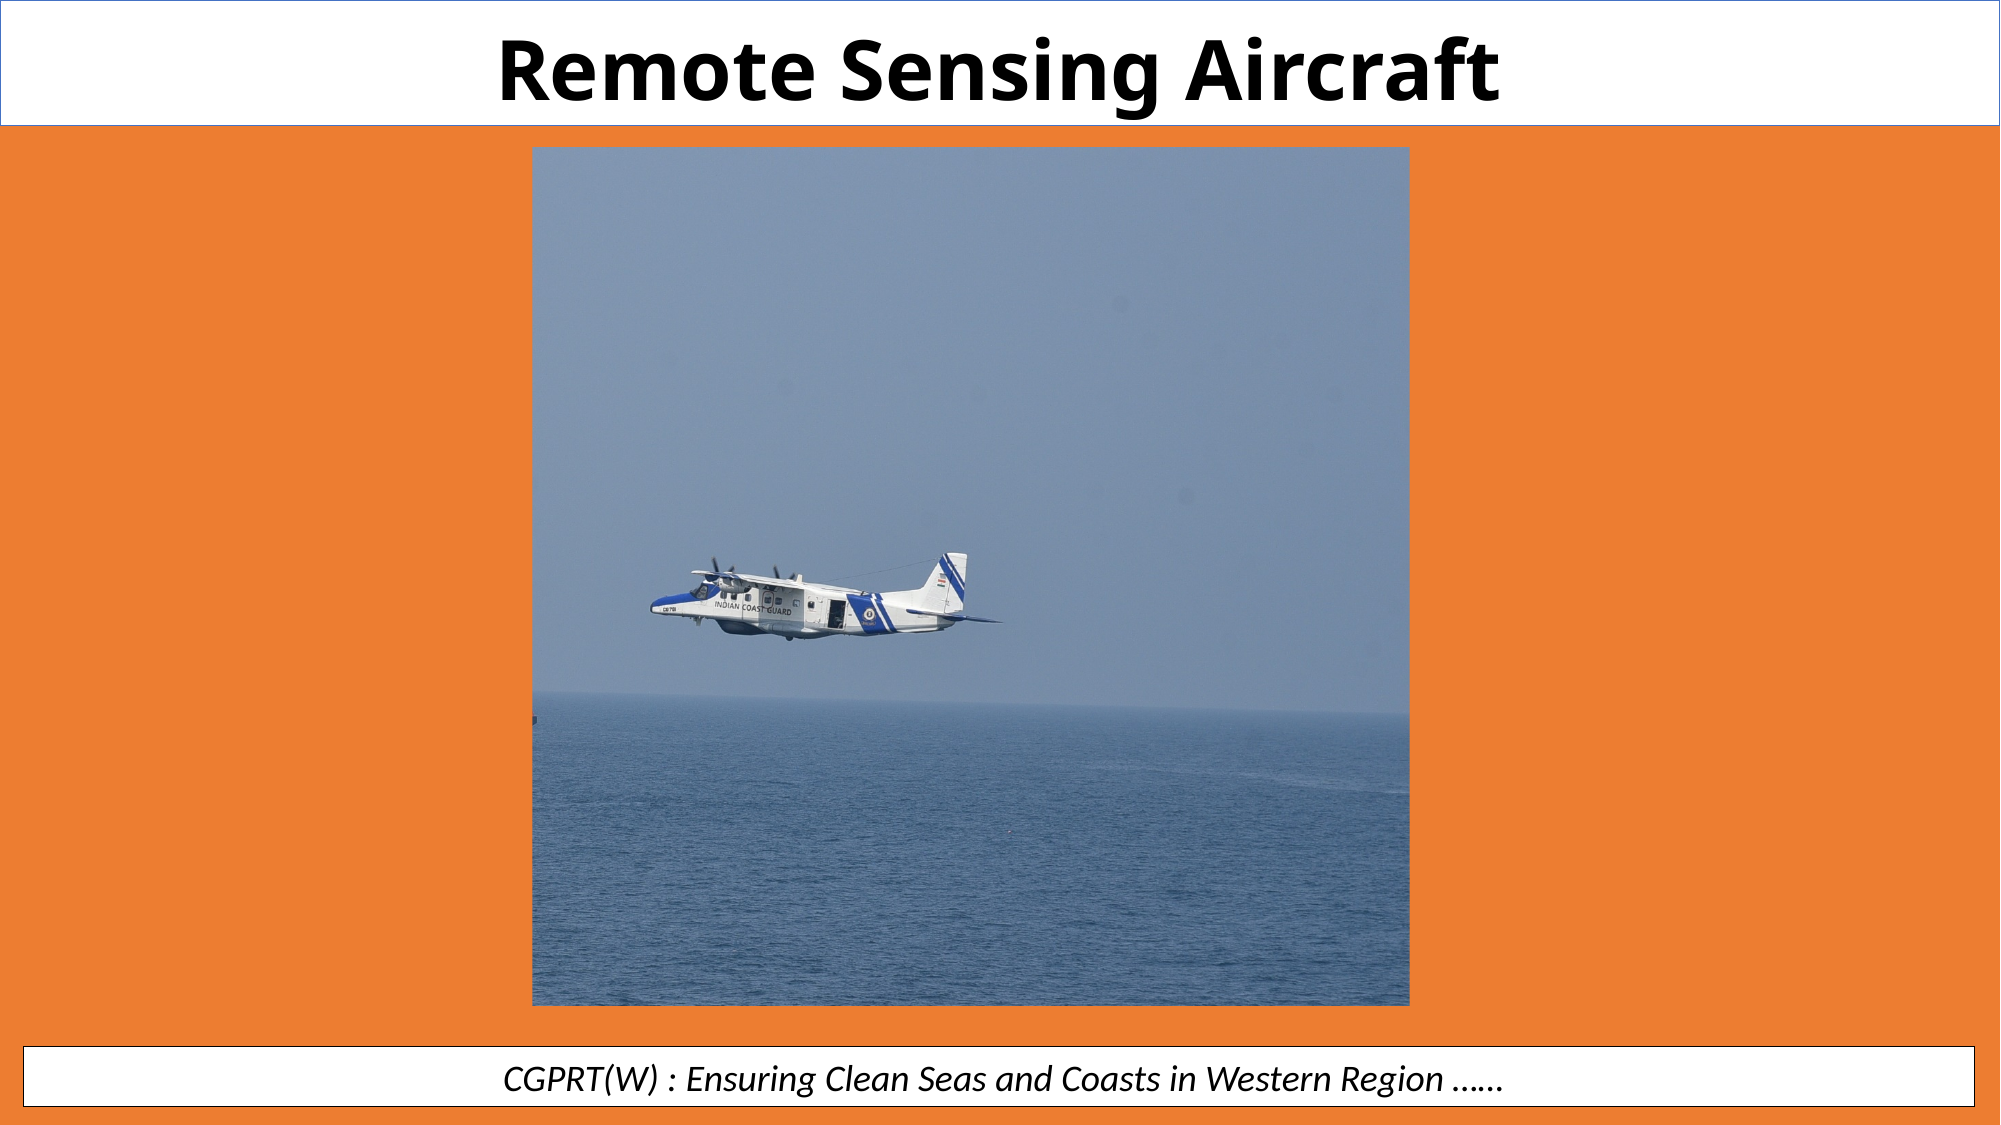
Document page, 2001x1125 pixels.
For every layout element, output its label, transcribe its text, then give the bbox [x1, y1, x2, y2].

picture [532, 147, 1410, 1006]
text_box CGPRT(W) : Ensuring Clean Seas and Coasts in Western Region …… [23, 1046, 1975, 1107]
text_box Remote Sensing Aircraft [323, 21, 1674, 114]
text_box [0, 0, 2000, 126]
